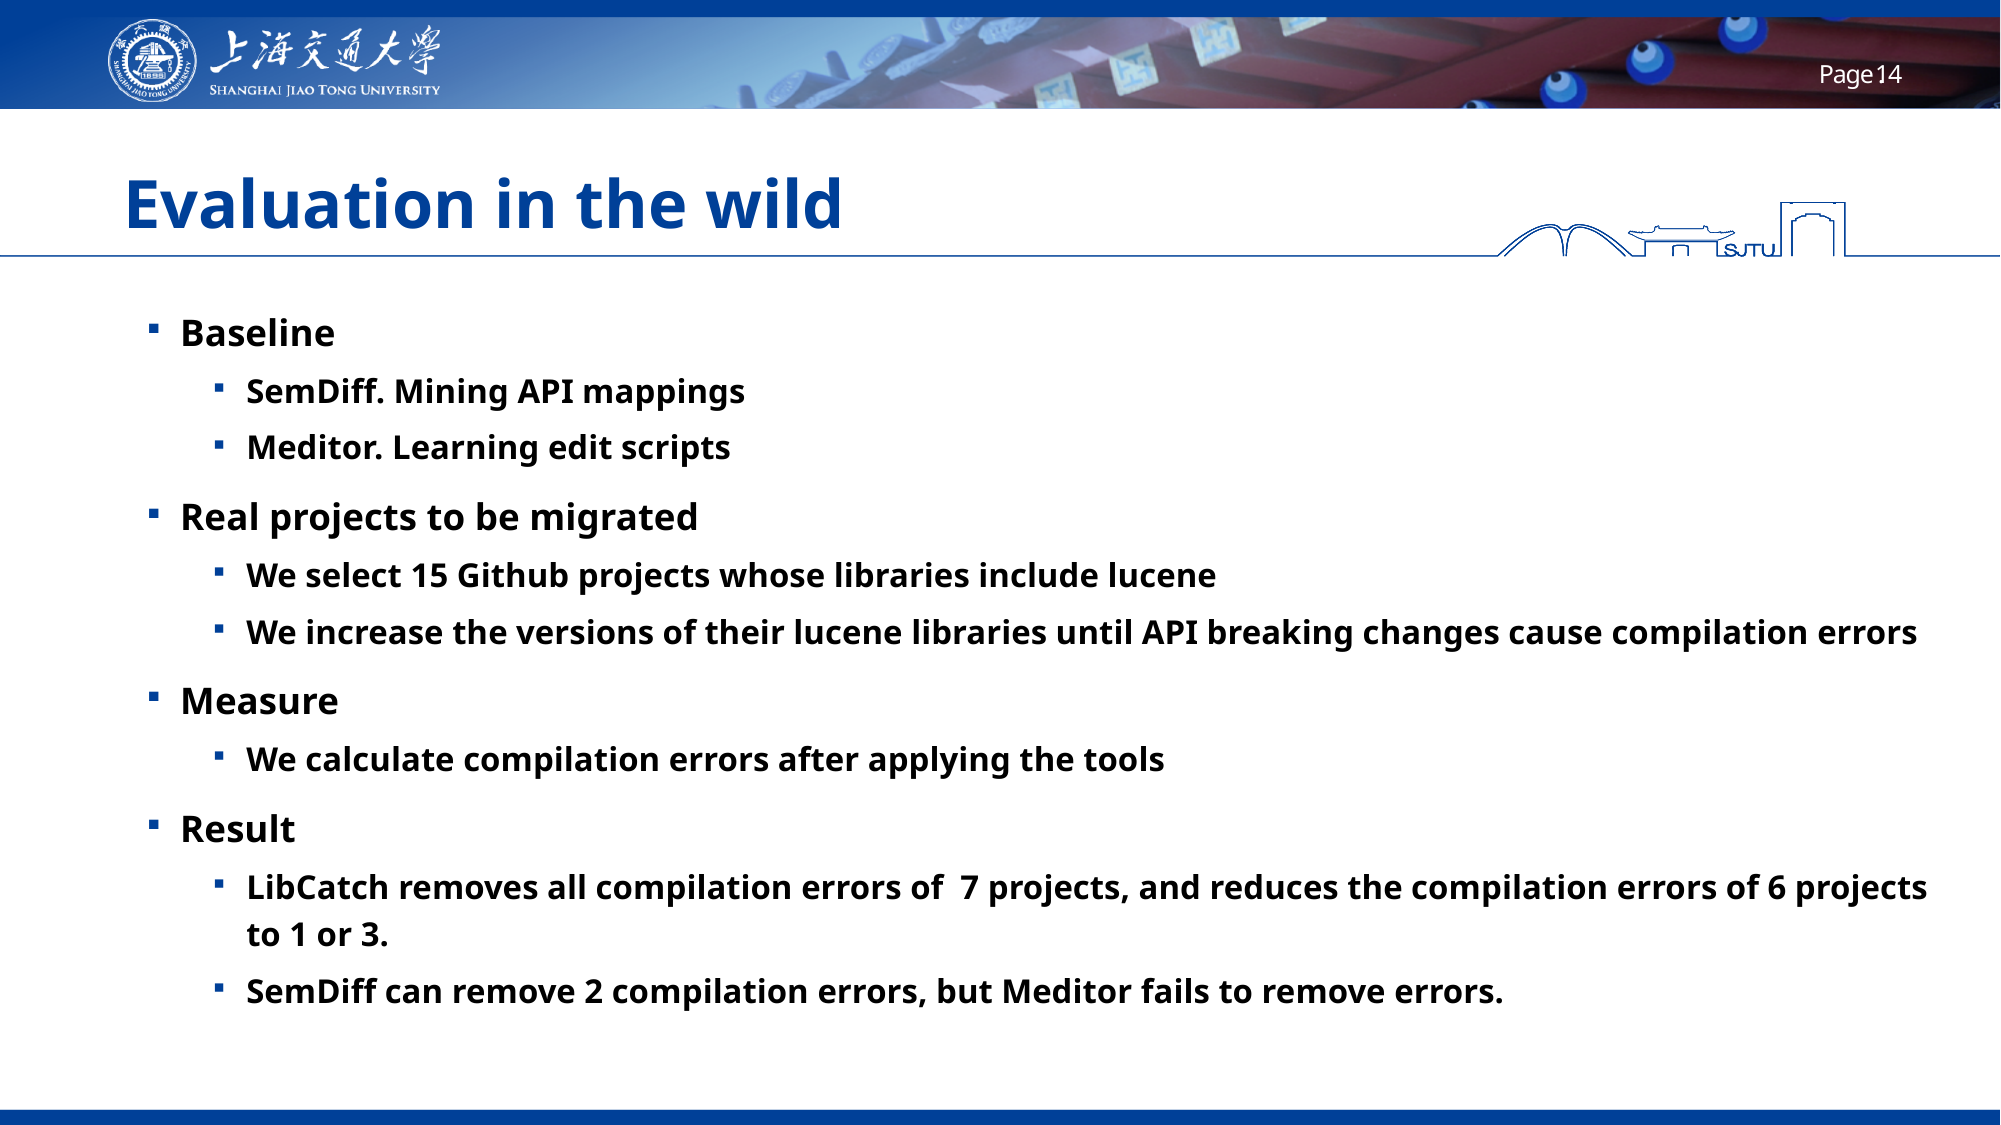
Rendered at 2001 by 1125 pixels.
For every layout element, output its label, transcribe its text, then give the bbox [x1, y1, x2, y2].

picture [0, 0, 2001, 109]
title Evaluation in the wild [108, 160, 1940, 255]
list Baseline SemDiff. Mining API mappings Meditor. Learning edit scripts Real projects to be migrated We select 15 Github projects whose libraries include lucene We increase the versions of their lucene libraries until API breaking changes cause compilation errors Measure We calculate compilation errors after applying the tools Result LibCatch removes all compilation errors of 7 projects, and reduces the compilation errors of 6 projects to 1 or 3. SemDiff can remove 2 compilation errors, but Meditor fails to remove errors. [132, 293, 1964, 1058]
